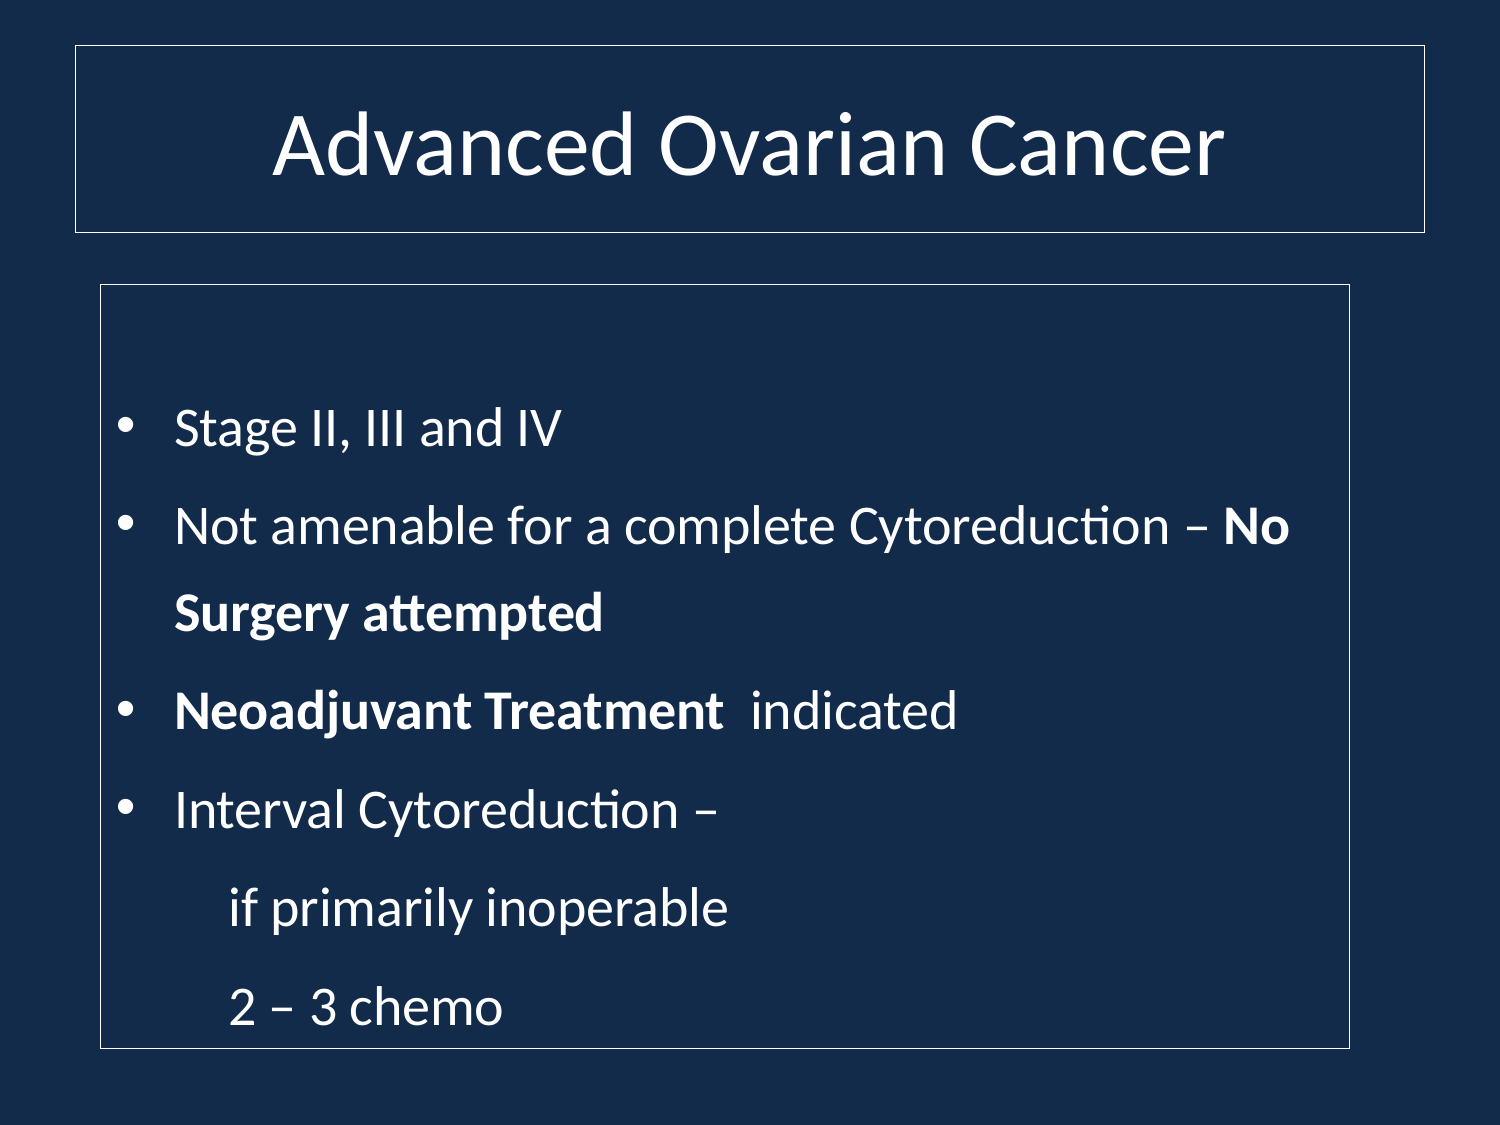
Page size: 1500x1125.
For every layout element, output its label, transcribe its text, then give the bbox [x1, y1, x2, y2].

list Stage II, III and IV Not amenable for a complete Cytoreduction – No Surgery attempted Neoadjuvant Treatment indicated Interval Cytoreduction – if primarily inoperable 2 – 3 chemo [100, 284, 1350, 1049]
title Advanced Ovarian Cancer [75, 45, 1425, 233]
